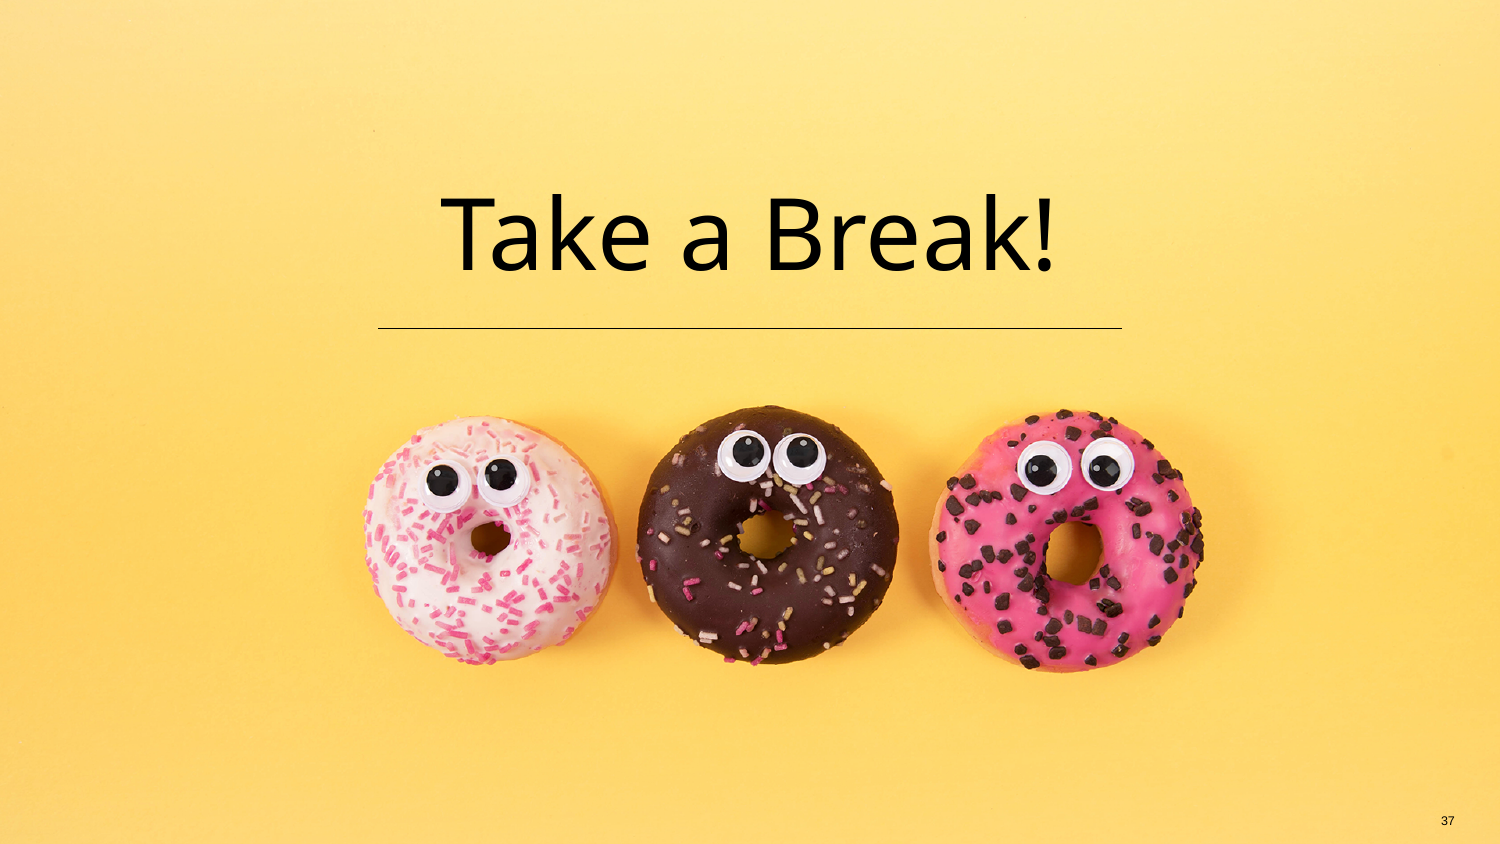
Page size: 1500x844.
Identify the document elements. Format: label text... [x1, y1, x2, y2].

slide_number ‹#› [1412, 813, 1455, 831]
picture [0, 0, 1500, 844]
